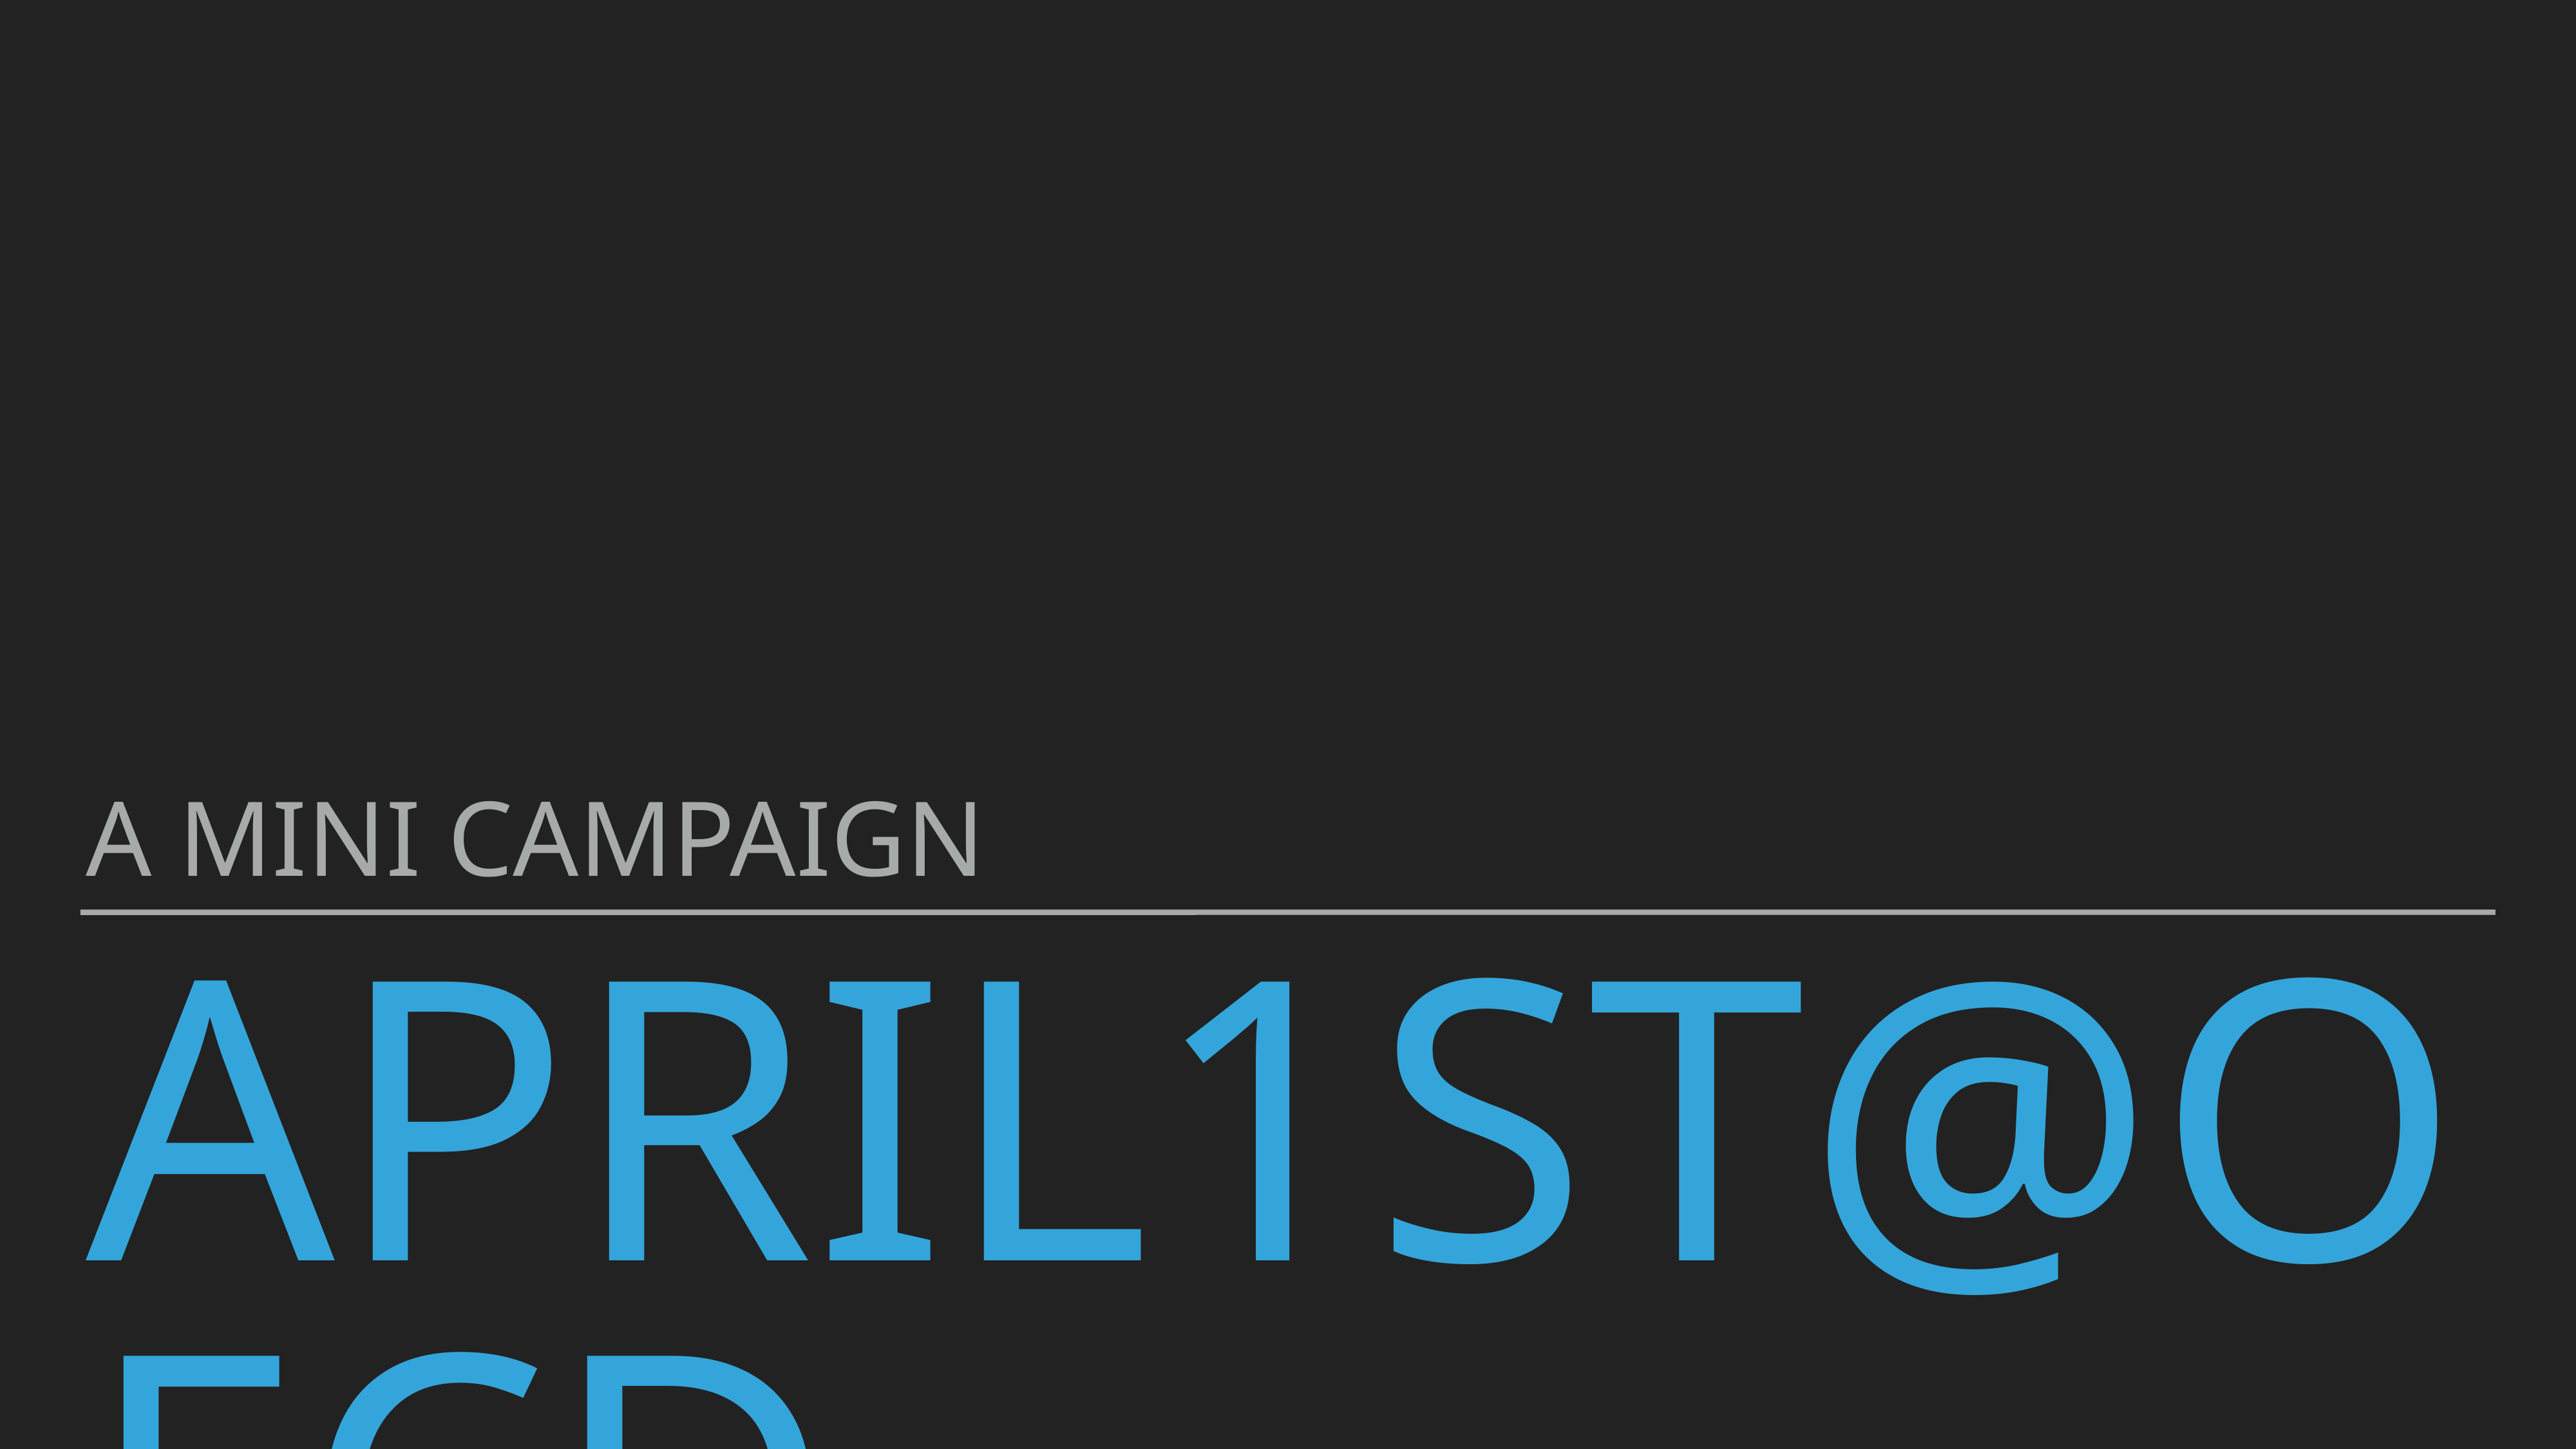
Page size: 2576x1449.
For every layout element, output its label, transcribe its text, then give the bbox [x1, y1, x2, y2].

title April1st@OECD [80, 954, 2496, 1358]
subtitle A mini campaign [80, 632, 2496, 902]
